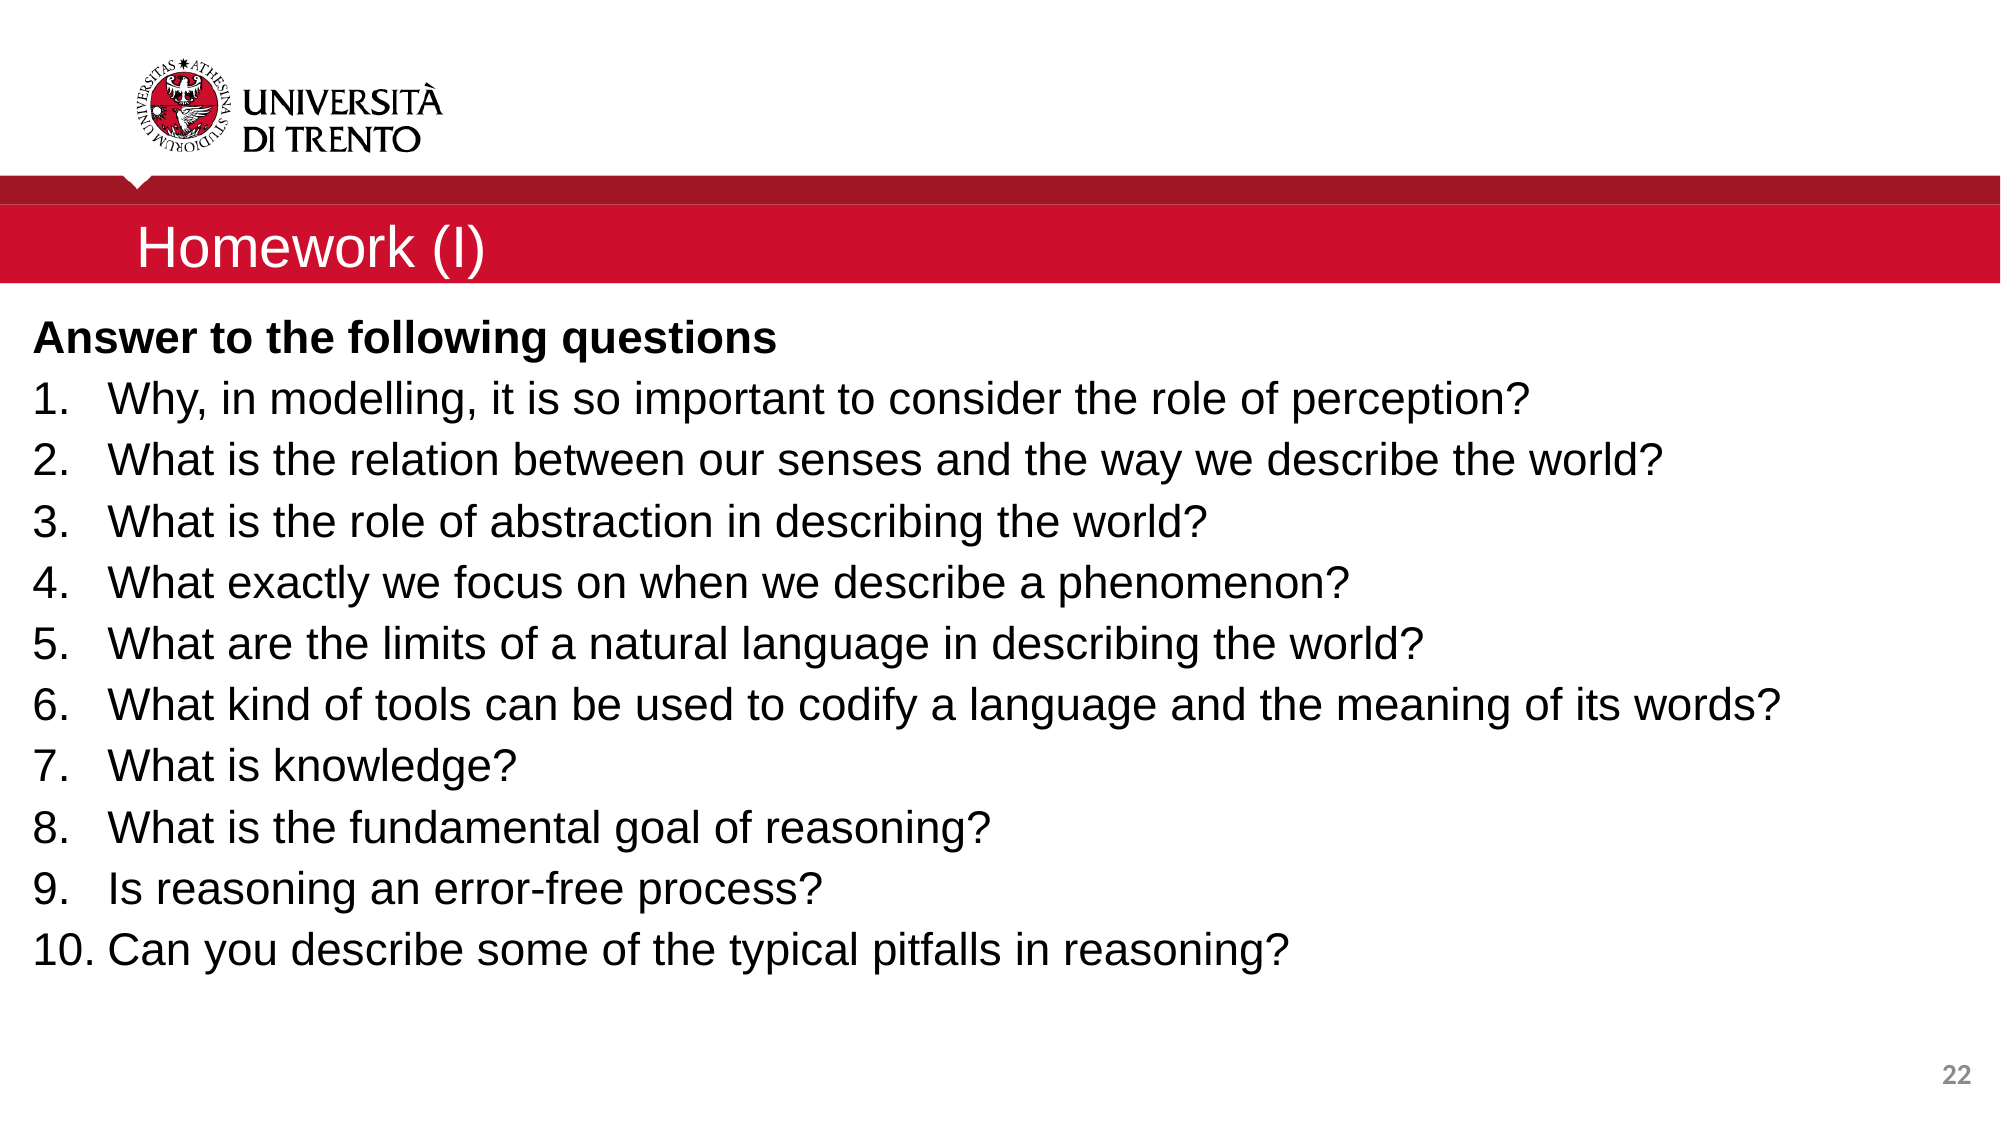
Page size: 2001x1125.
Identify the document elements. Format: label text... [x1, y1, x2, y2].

slide_number 22 [1536, 1042, 1987, 1103]
list Homework (I) [121, 209, 1858, 280]
picture [0, 0, 2001, 1125]
text_box Answer to the following questions Why, in modelling, it is so important to consider the role of perception? What is the relation between our senses and the way we describe the world? What is the role of abstraction in describing the world? What exactly we focus on when we describe a phenomenon? What are the limits of a natural language in describing the world? What kind of tools can be used to codify a language and the meaning of its words? What is knowledge? What is the fundamental goal of reasoning? Is reasoning an error-free process? Can you describe some of the typical pitfalls in reasoning? [17, 299, 1983, 983]
